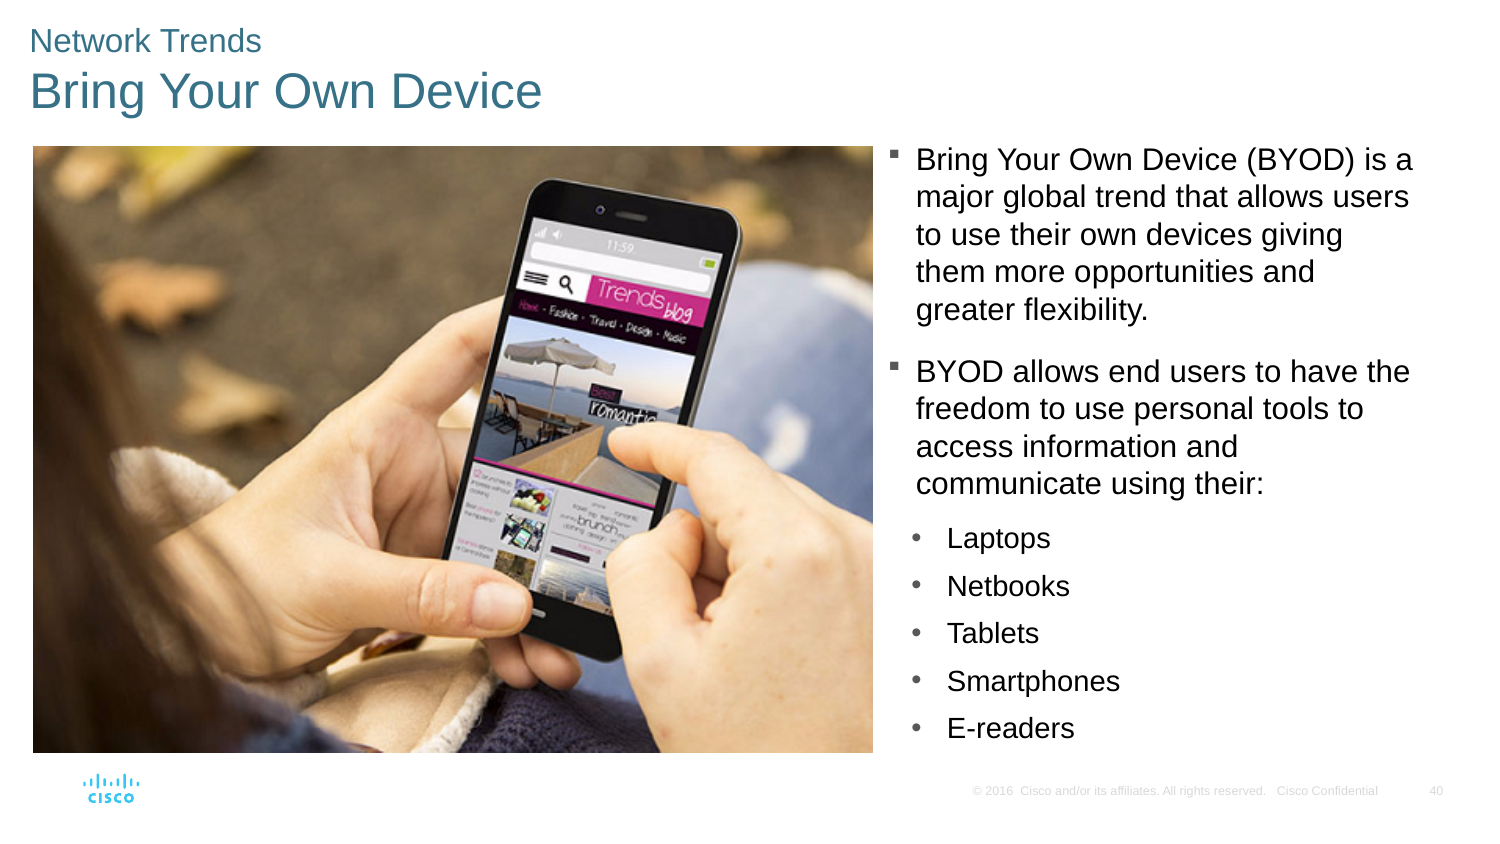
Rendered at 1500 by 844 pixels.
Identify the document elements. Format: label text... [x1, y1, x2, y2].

list Bring Your Own Device (BYOD) is a major global trend that allows users to use their own devices giving them more opportunities and greater flexibility. BYOD allows end users to have the freedom to use personal tools to access information and communicate using their: Laptops Netbooks Tablets Smartphones E-readers [873, 68, 1452, 787]
picture [33, 146, 874, 754]
title Network Trends Bring Your Own Device [14, 6, 1500, 131]
